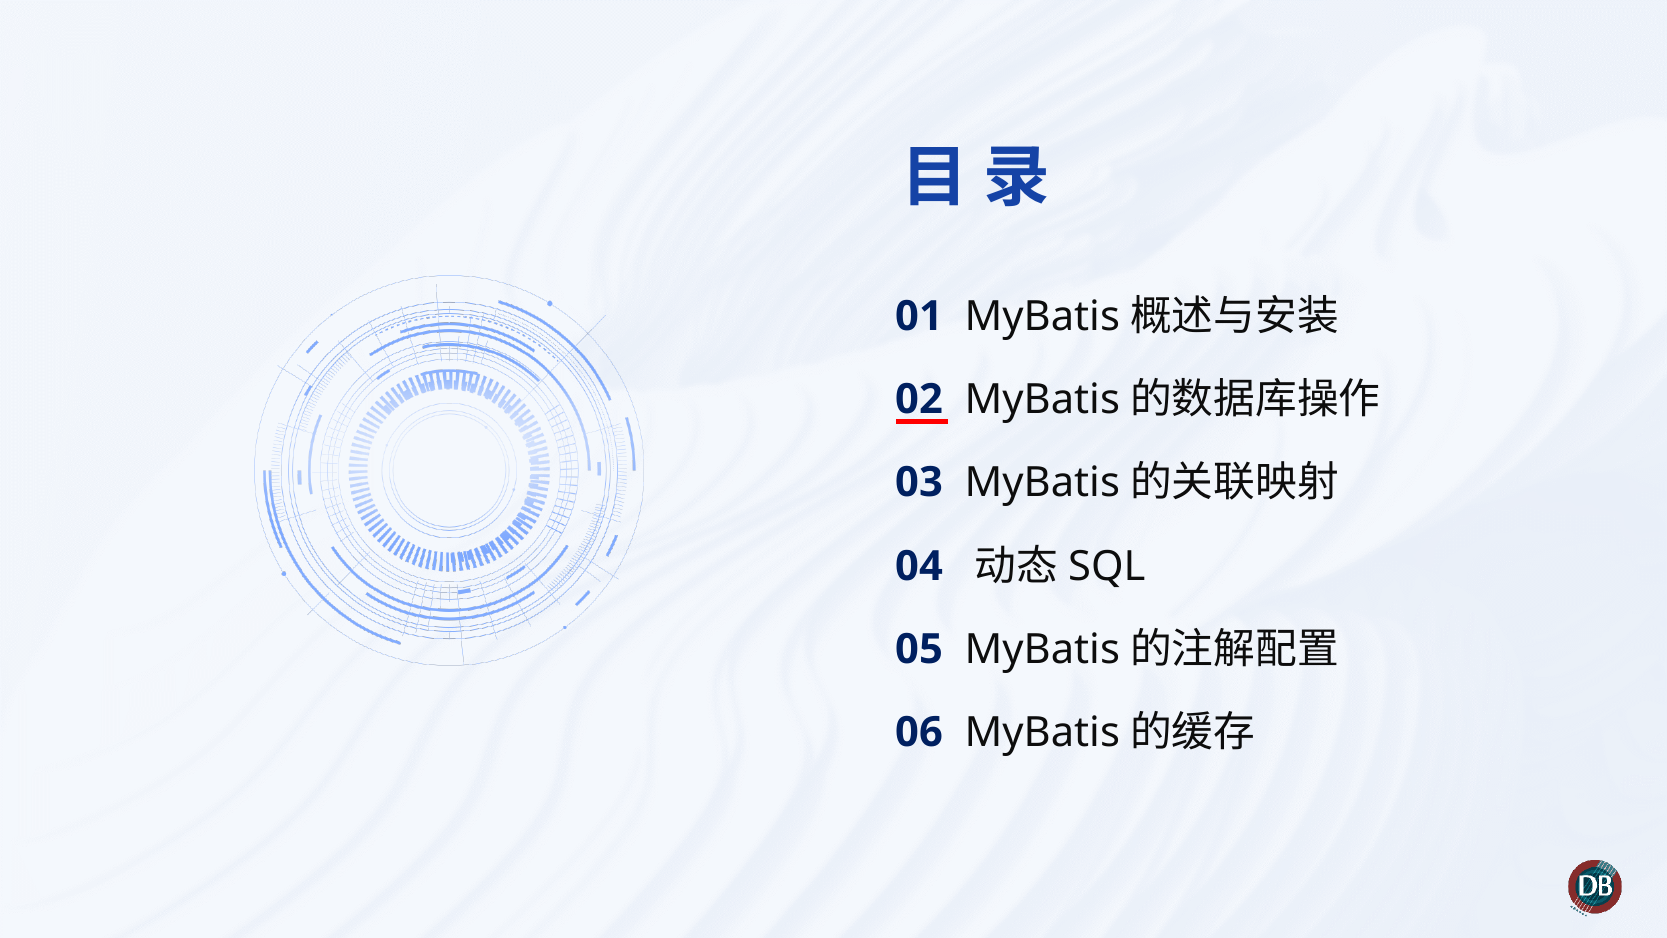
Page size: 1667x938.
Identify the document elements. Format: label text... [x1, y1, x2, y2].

picture [254, 275, 644, 666]
text_box 01 MyBatis概述与安装 02 MyBatis的数据库操作 03 MyBatis的关联映射 04 动态SQL 05 MyBatis的注解配置 06 MyBatis的缓存 [880, 256, 1566, 763]
picture [1564, 858, 1624, 918]
